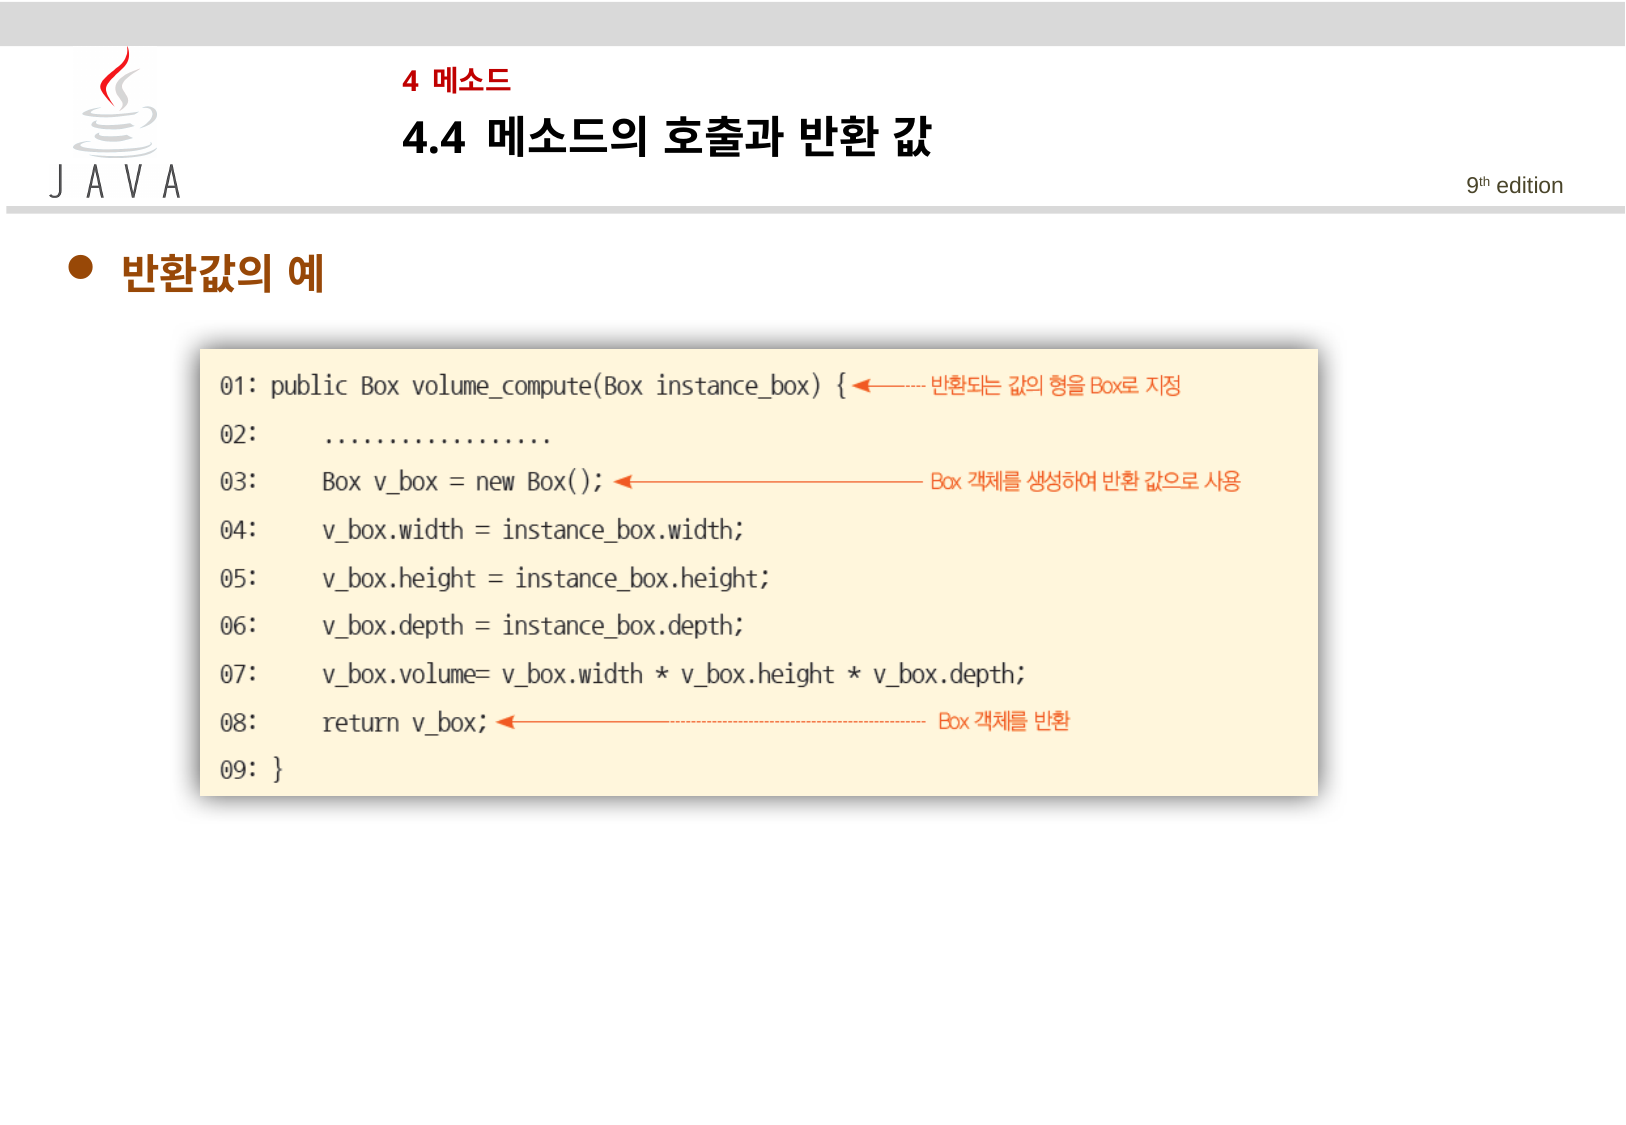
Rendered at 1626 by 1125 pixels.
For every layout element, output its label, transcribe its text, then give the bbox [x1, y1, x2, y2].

picture [199, 349, 1319, 797]
title 4 메소드 [387, 54, 1393, 105]
list 4.4 메소드의 호출과 반환 값 [387, 101, 1545, 171]
picture [73, 46, 157, 158]
picture [49, 164, 180, 198]
list 반환값의 예 [48, 223, 1564, 1064]
